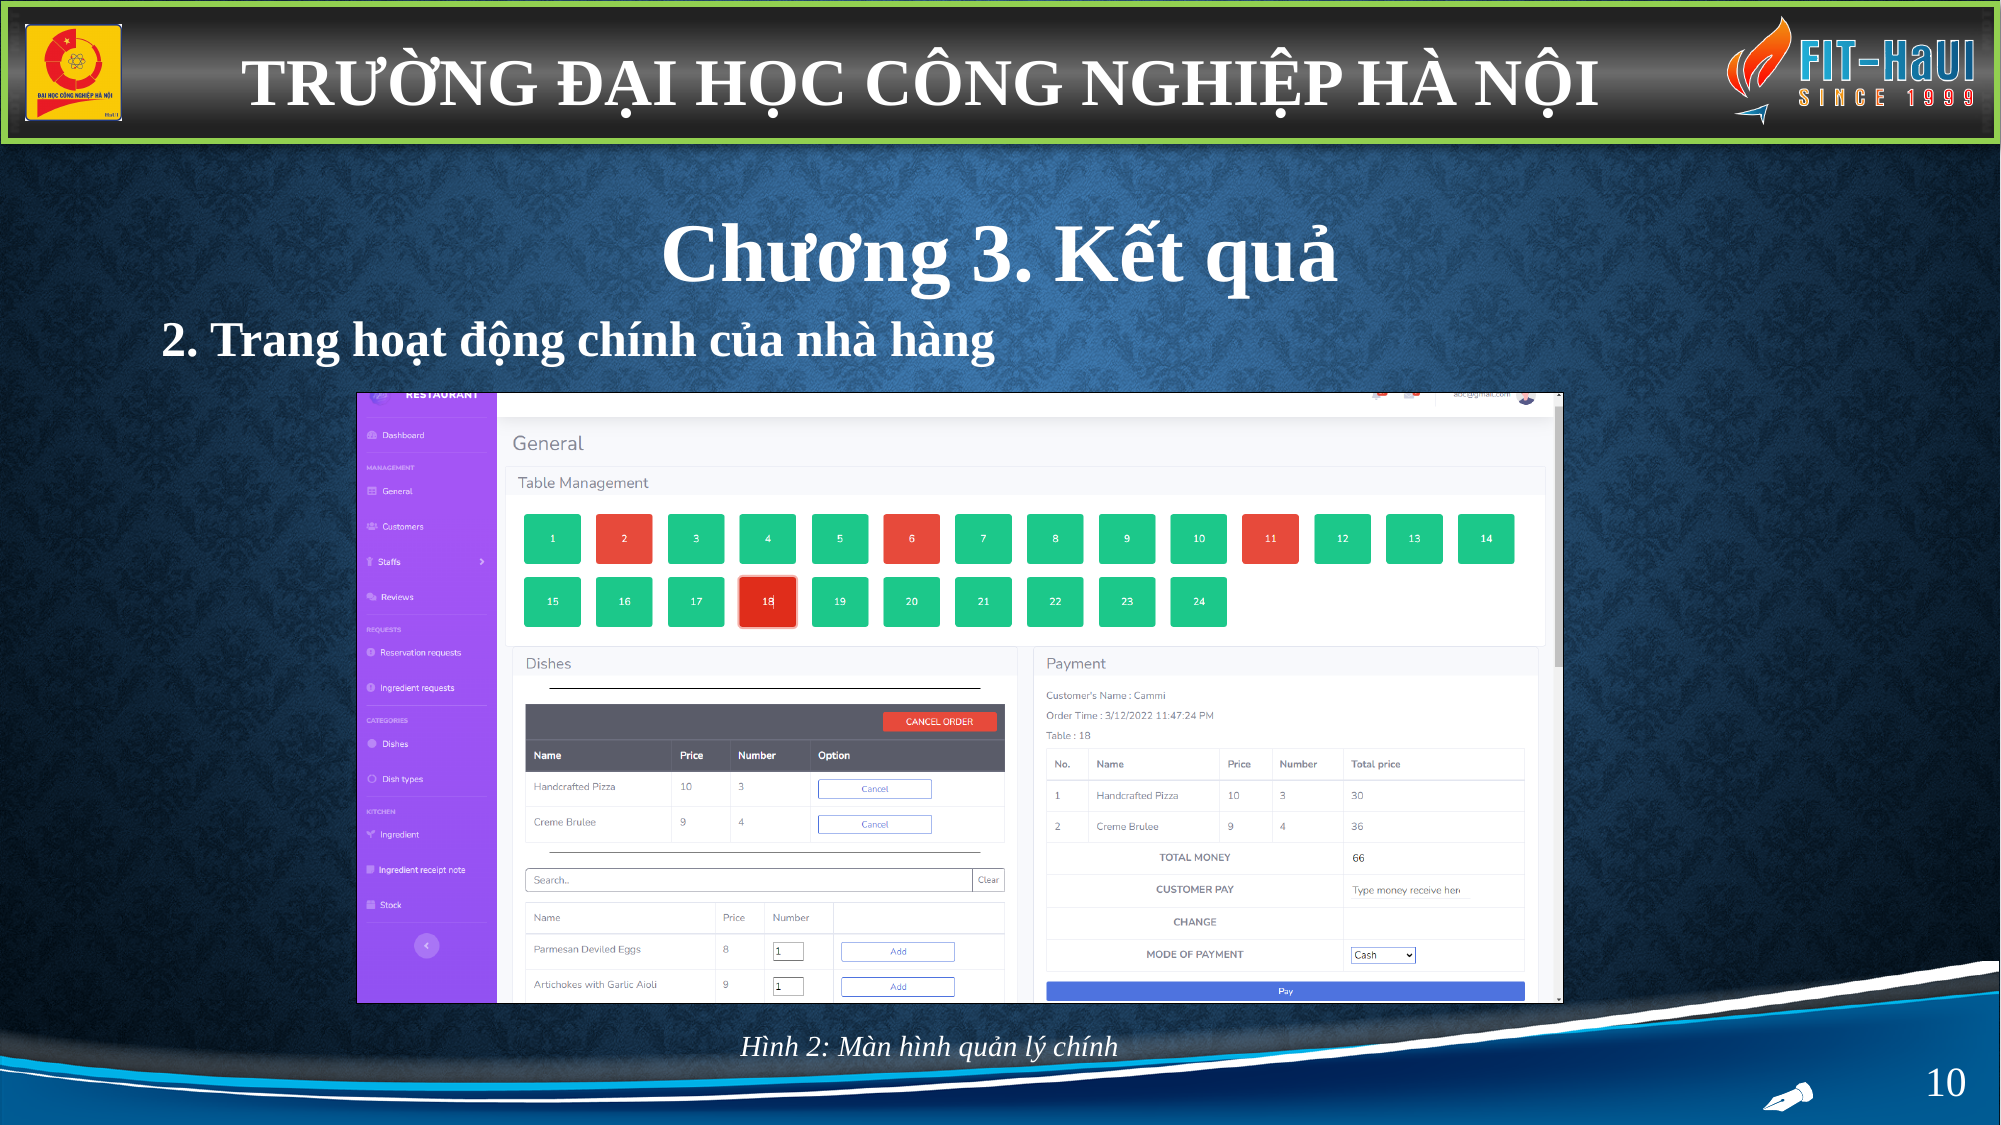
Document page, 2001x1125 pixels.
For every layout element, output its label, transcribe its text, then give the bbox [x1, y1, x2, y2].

text_box Hình 2: Màn hình quản lý chính [725, 1019, 1194, 1070]
text_box 10 [1894, 1033, 1982, 1125]
text_box Chương 3. Kết quả [295, 190, 1705, 306]
text_box [84, 148, 486, 348]
picture [0, 0, 2001, 1125]
text_box TRƯỜNG ĐẠI HỌC CÔNG NGHIỆP HÀ NỘI [226, 31, 1693, 127]
text_box 2. Trang hoạt động chính của nhà hàng [146, 349, 1156, 374]
text_box 2. Trang hoạt động chính của nhà hàng [146, 298, 1156, 348]
